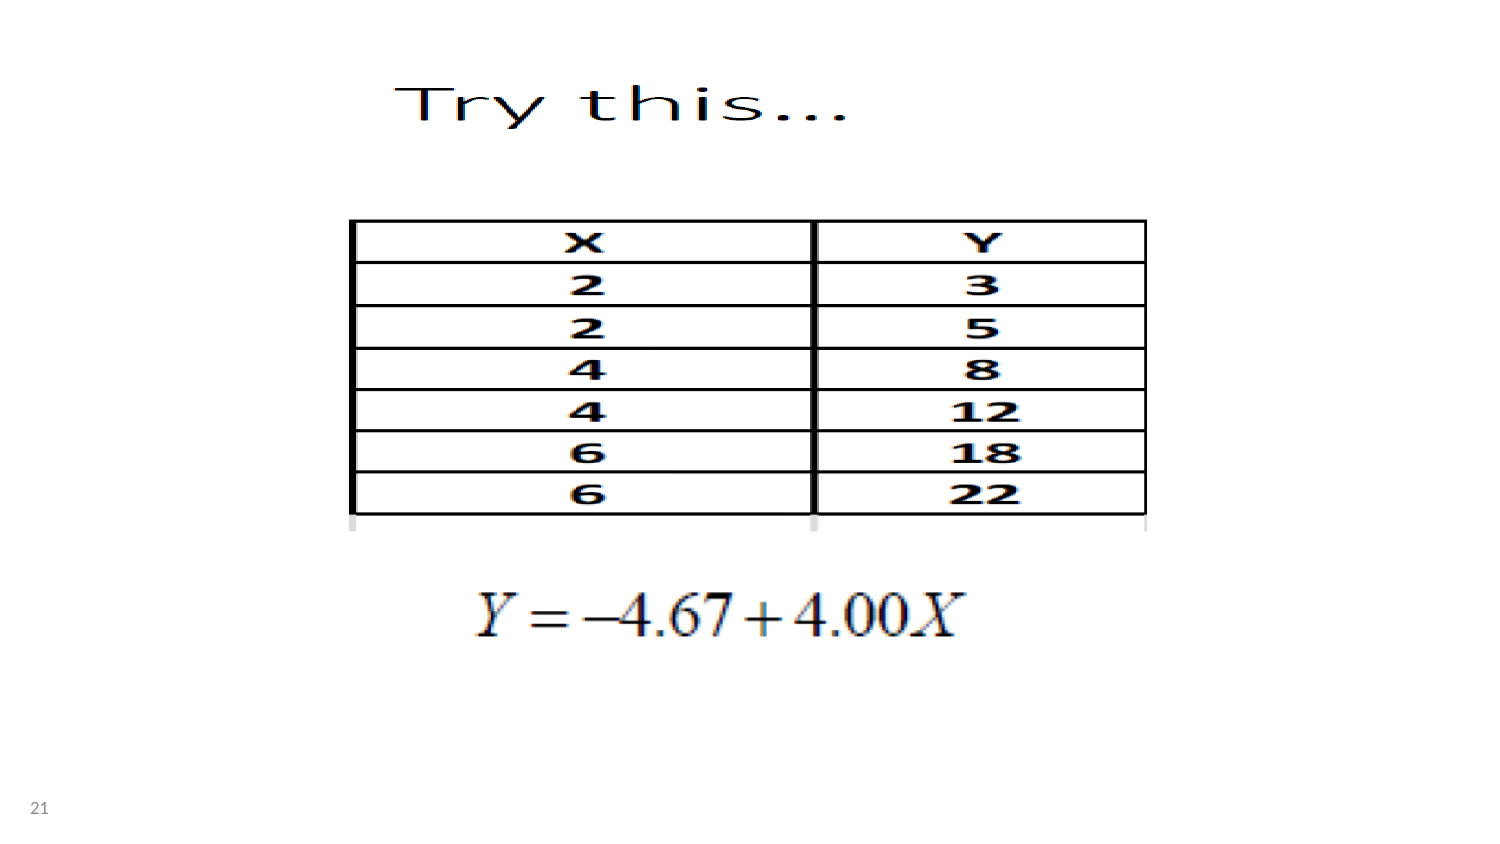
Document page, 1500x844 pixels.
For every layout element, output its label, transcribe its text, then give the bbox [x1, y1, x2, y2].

slide_number 21 [15, 774, 105, 839]
picture [187, 71, 1288, 687]
